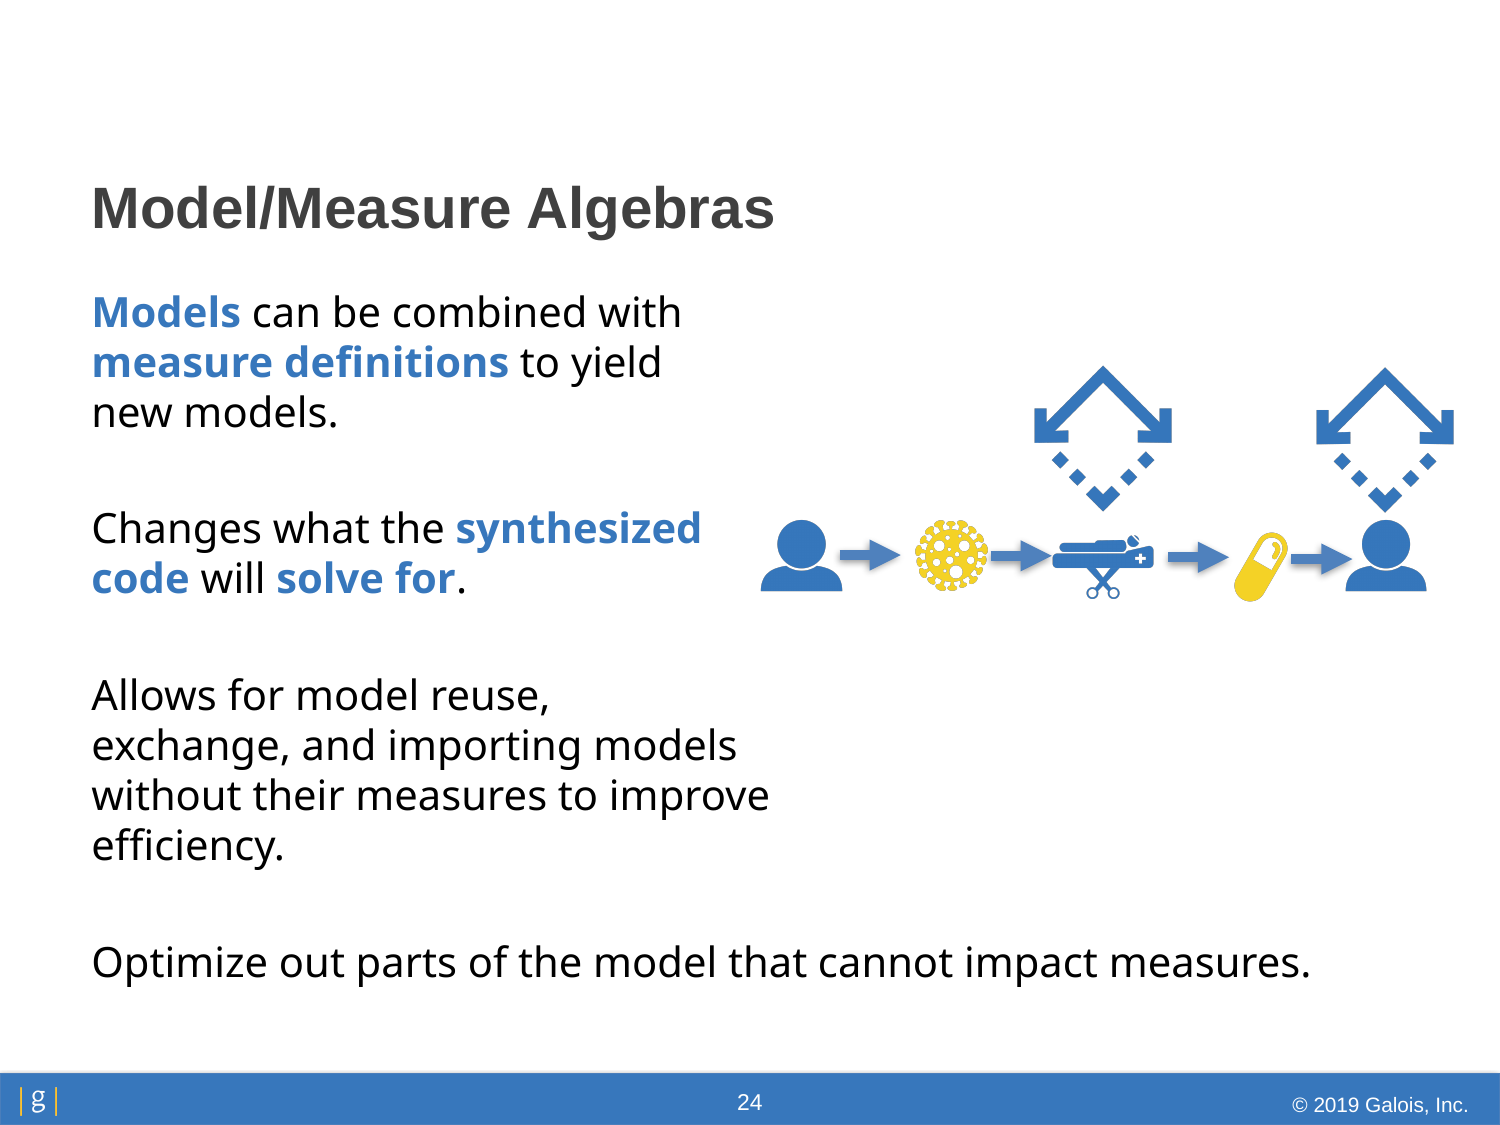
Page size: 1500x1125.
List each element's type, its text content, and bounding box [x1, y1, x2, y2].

picture [892, 497, 1010, 615]
picture [730, 484, 873, 627]
title Model/Measure Algebras [76, 172, 1426, 239]
picture [979, 302, 1227, 641]
picture [1201, 304, 1500, 627]
picture [20, 1087, 57, 1116]
list Models can be combined with measure definitions to yield new models. Changes what the synthesized code will solve for. Allows for model reuse, exchange, and importing models without their measures to improve efficiency. Optimize out parts of the model that cannot impact measures. [76, 277, 1426, 1005]
